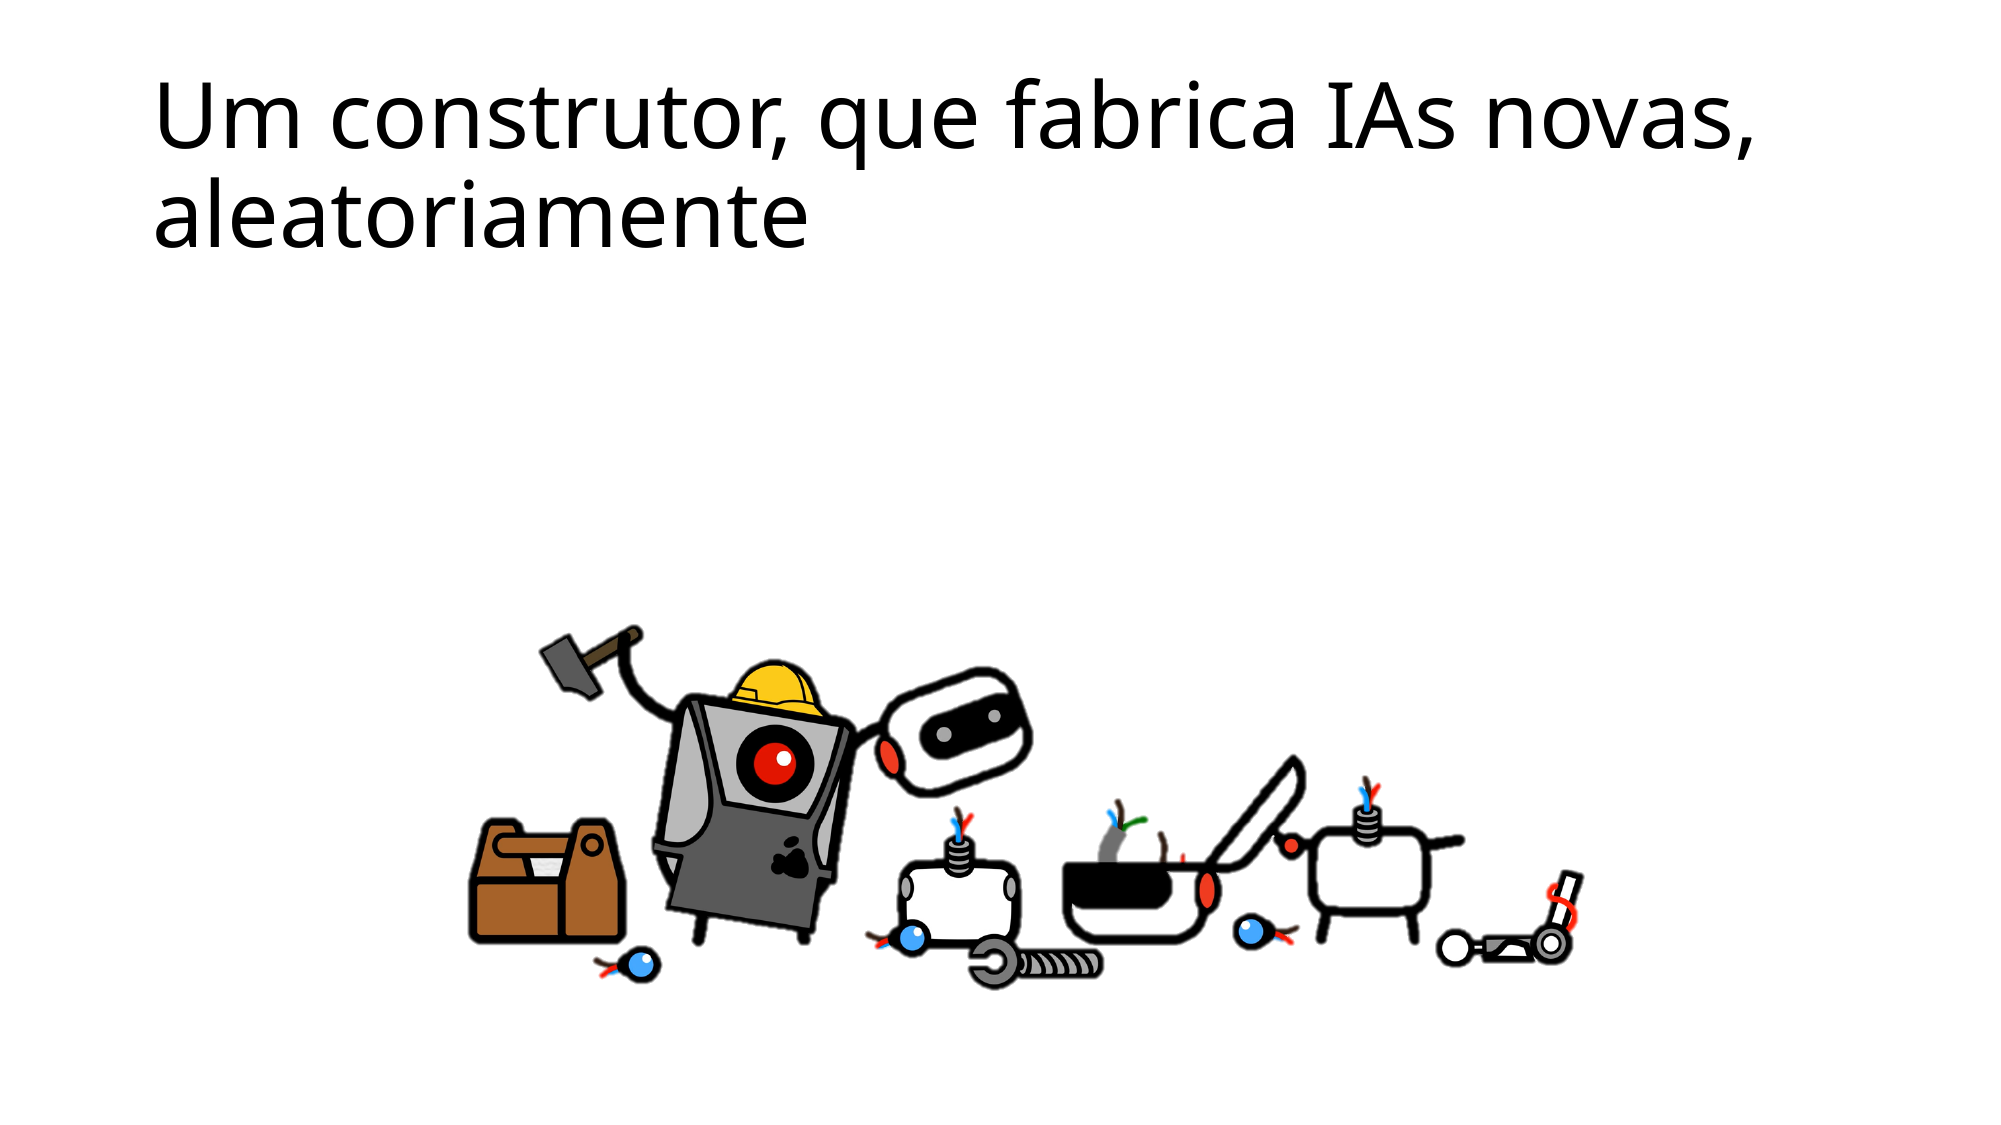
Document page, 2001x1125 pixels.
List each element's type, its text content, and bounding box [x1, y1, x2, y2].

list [365, 299, 1635, 1014]
title Um construtor, que fabrica IAs novas, aleatoriamente [137, 59, 1863, 278]
